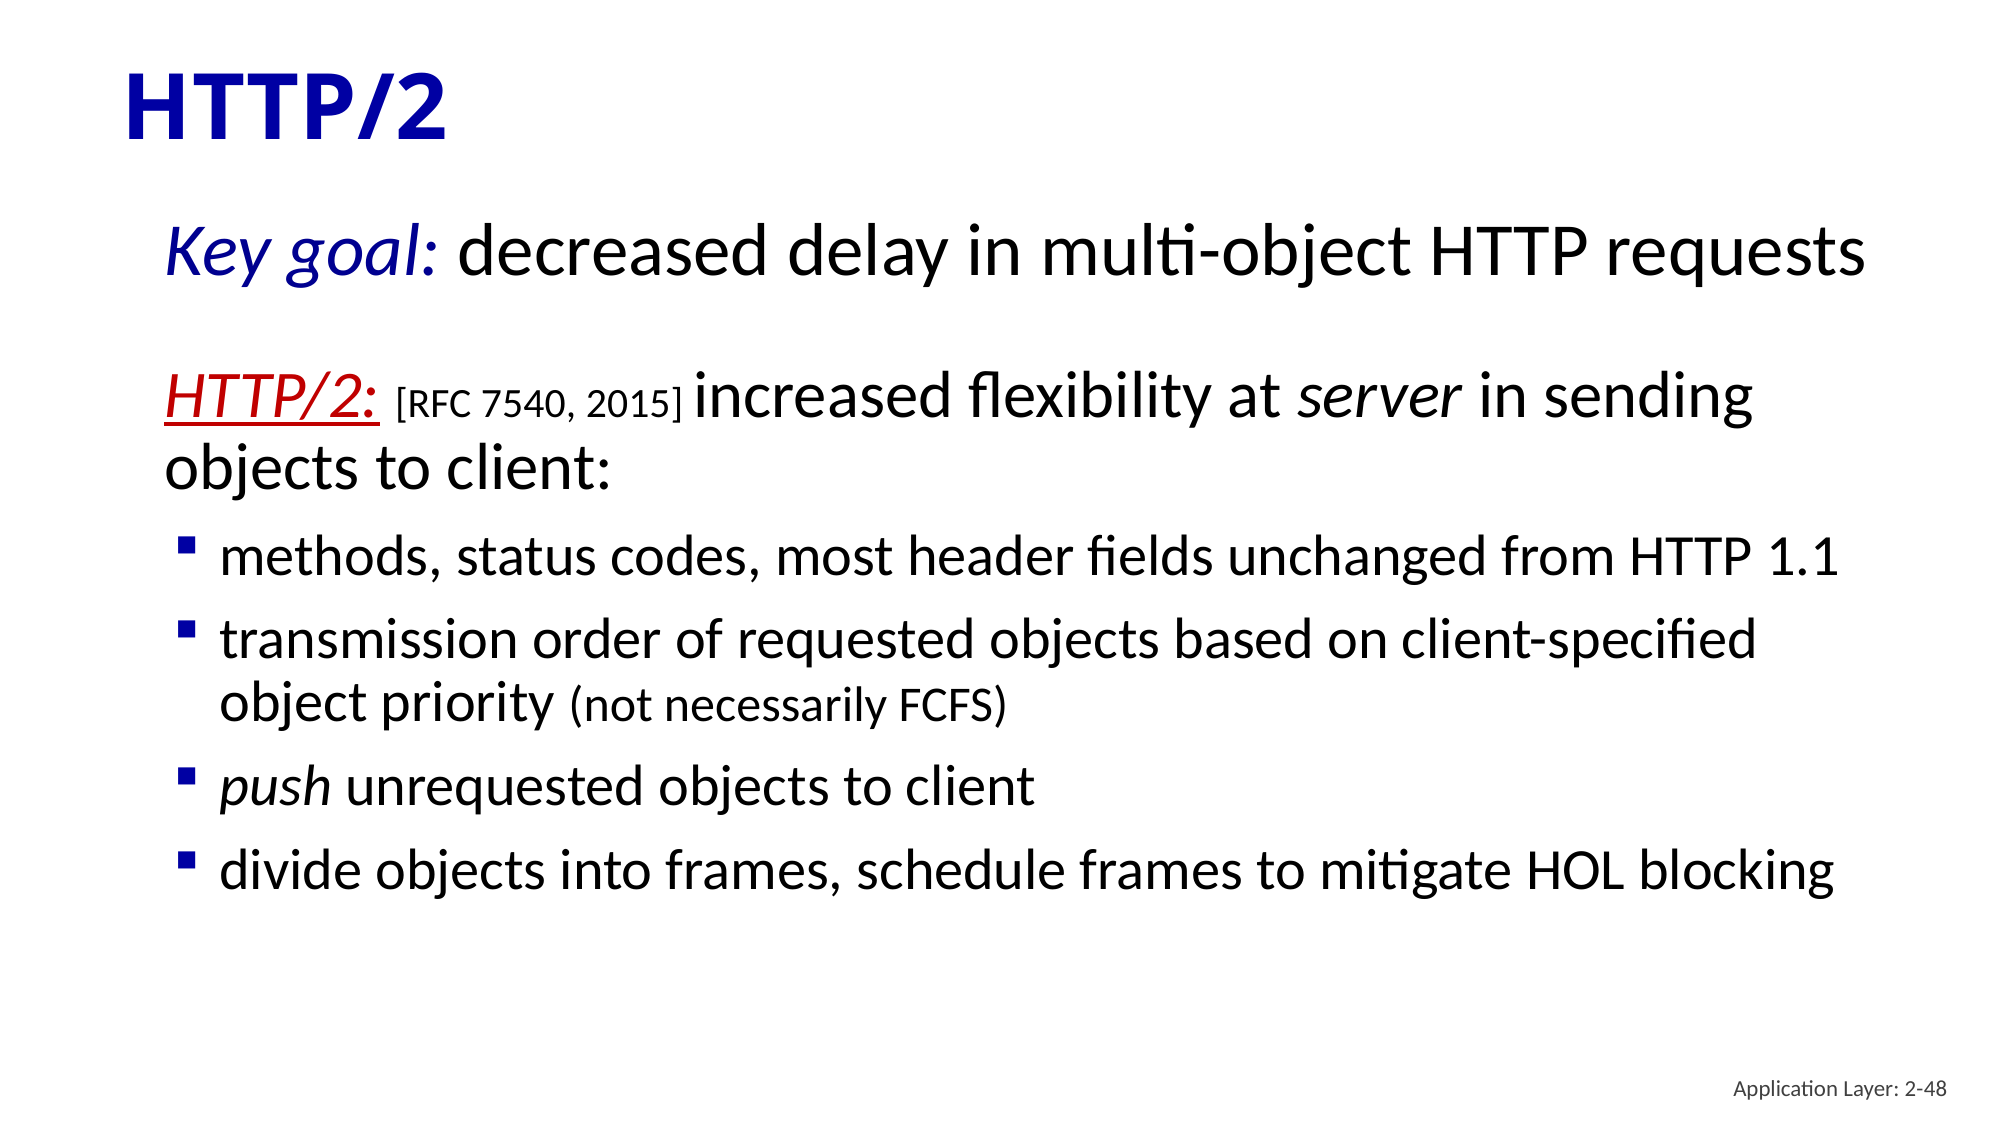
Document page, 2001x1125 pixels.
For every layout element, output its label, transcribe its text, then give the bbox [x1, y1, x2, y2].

slide_number Application Layer: 2-48 [1512, 1056, 1963, 1117]
text_box HTTP/2: [RFC 7540, 2015] increased flexibility at server in sending objects to client: methods, status codes, most header fields unchanged from HTTP 1.1 transmission order of requested objects based on client-specified object priority (not necessarily FCFS) push unrequested objects to client divide objects into frames, schedule frames to mitigate HOL blocking [147, 352, 1864, 1089]
title HTTP/2 [106, 36, 1832, 184]
text_box Key goal: decreased delay in multi-object HTTP requests [93, 202, 1918, 286]
